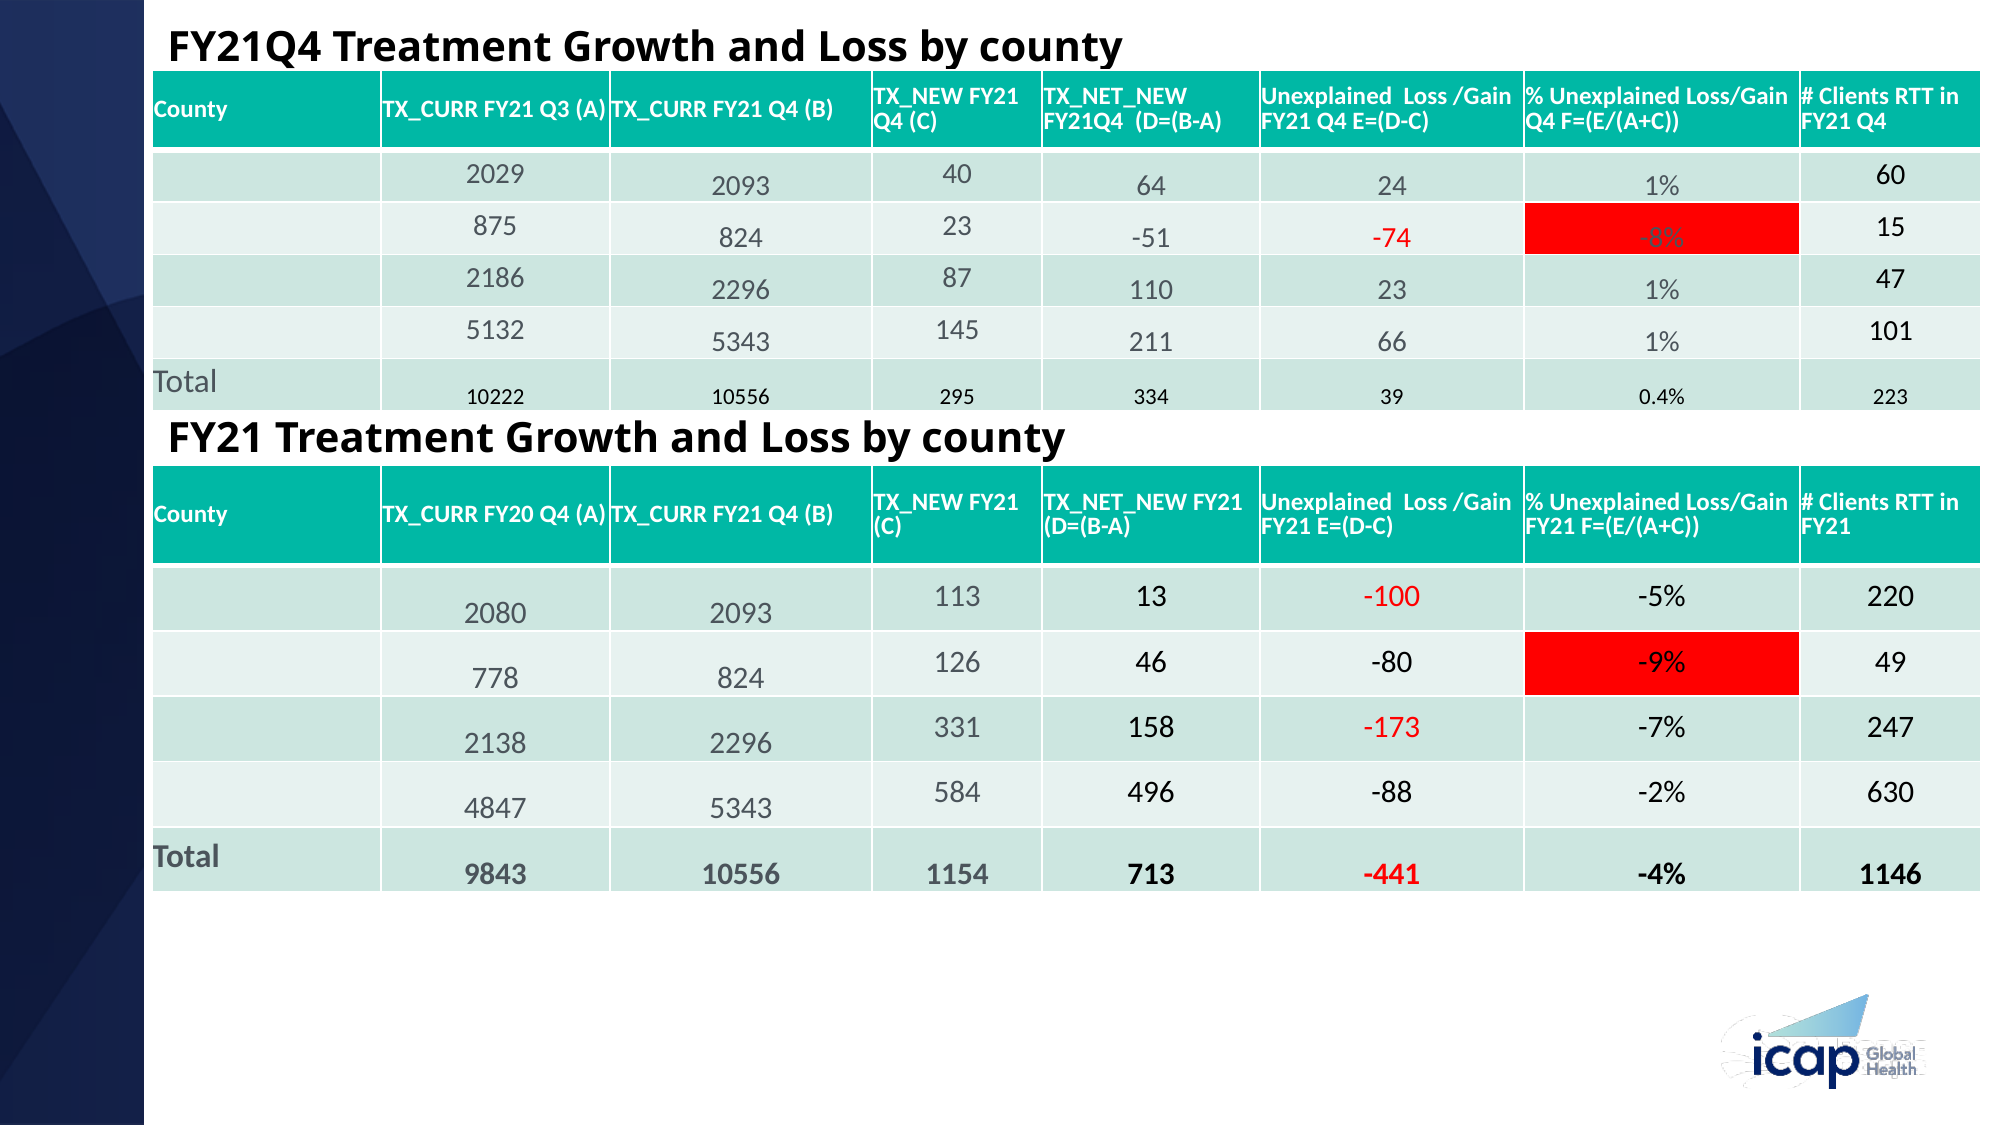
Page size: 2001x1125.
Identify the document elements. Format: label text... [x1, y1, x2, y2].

table_cell 2093 [611, 153, 871, 201]
table_cell 46 [1043, 632, 1259, 695]
table_cell 223 [1801, 359, 1980, 410]
table_cell -9% [1525, 632, 1799, 695]
table_cell -441 [1261, 828, 1523, 891]
table_cell 2296 [611, 255, 871, 306]
table_cell -8% [1525, 203, 1799, 254]
table_cell -88 [1261, 762, 1523, 826]
table_cell 824 [611, 203, 871, 254]
table_cell 126 [873, 632, 1041, 695]
table_header % Unexplained Loss/Gain Q4 F=(E/(A+C)) [1525, 71, 1799, 147]
table_header County [153, 466, 380, 563]
table_header TX_NEW FY21 Q4 (C) [873, 71, 1041, 147]
table_cell 211 [1043, 307, 1259, 358]
table_cell 2080 [382, 568, 609, 630]
table_cell 2296 [611, 697, 871, 761]
table_cell 334 [1043, 359, 1259, 410]
table_cell -80 [1261, 632, 1523, 695]
table_header TX_NEW FY21 (C) [873, 466, 1041, 563]
table_cell 5343 [611, 762, 871, 826]
table_cell 778 [382, 632, 609, 695]
table_cell [153, 153, 380, 201]
title FY21Q4 Treatment Growth and Loss by county [152, 20, 1982, 69]
table_cell 40 [873, 153, 1041, 201]
table_cell 145 [873, 307, 1041, 358]
table_cell 5132 [382, 307, 609, 358]
table_header TX_CURR FY21 Q3 (A) [382, 71, 609, 147]
table_cell -51 [1043, 203, 1259, 254]
table_cell [153, 255, 380, 306]
table_cell 2029 [382, 153, 609, 201]
table_cell 1146 [1801, 828, 1980, 891]
table_cell 1% [1525, 153, 1799, 201]
table_header County [153, 71, 380, 147]
table_cell 10556 [611, 359, 871, 410]
table_cell 87 [873, 255, 1041, 306]
table_cell Total [153, 359, 380, 410]
table_cell 220 [1801, 568, 1980, 630]
table_cell 875 [382, 203, 609, 254]
table_cell 66 [1261, 307, 1523, 358]
table_cell -2% [1525, 762, 1799, 826]
table_cell -7% [1525, 697, 1799, 761]
table_cell 5343 [611, 307, 871, 358]
table_cell 101 [1801, 307, 1980, 358]
table_cell 47 [1801, 255, 1980, 306]
table_cell 23 [873, 203, 1041, 254]
table_header TX_CURR FY21 Q4 (B) [611, 466, 871, 563]
table_cell 10222 [382, 359, 609, 410]
table_cell 10556 [611, 828, 871, 891]
table_cell 713 [1043, 828, 1259, 891]
table_header # Clients RTT in FY21 [1801, 466, 1980, 563]
table_header # Clients RTT in FY21 Q4 [1801, 71, 1980, 147]
table_cell [153, 632, 380, 695]
table_cell 1154 [873, 828, 1041, 891]
table_header TX_NET_NEW FY21Q4 (D=(B-A) [1043, 71, 1259, 147]
table_cell 824 [611, 632, 871, 695]
table_cell 158 [1043, 697, 1259, 761]
table_cell 2138 [382, 697, 609, 761]
table_cell -74 [1261, 203, 1523, 254]
table_cell [153, 568, 380, 630]
picture [0, 0, 144, 1125]
table_cell 9843 [382, 828, 609, 891]
table_header % Unexplained Loss/Gain FY21 F=(E/(A+C)) [1525, 466, 1799, 563]
table_header TX_CURR FY21 Q4 (B) [611, 71, 871, 147]
text_box FY21 Treatment Growth and Loss by county [152, 410, 1982, 461]
table_cell -100 [1261, 568, 1523, 630]
table_cell 15 [1801, 203, 1980, 254]
table_cell -4% [1525, 828, 1799, 891]
table_header Unexplained Loss /Gain FY21 E=(D-C) [1261, 466, 1523, 563]
table_cell 2186 [382, 255, 609, 306]
picture [1753, 994, 1916, 1089]
table_cell Total [153, 828, 380, 891]
table_cell 1% [1525, 255, 1799, 306]
table_cell 331 [873, 697, 1041, 761]
table_cell [153, 697, 380, 761]
table_cell 584 [873, 762, 1041, 826]
table_cell 39 [1261, 359, 1523, 410]
table_cell 49 [1801, 632, 1980, 695]
table_cell 630 [1801, 762, 1980, 826]
table_cell -173 [1261, 697, 1523, 761]
table_cell 1% [1525, 307, 1799, 358]
table_cell 64 [1043, 153, 1259, 201]
table_cell 2093 [611, 568, 871, 630]
table_cell 295 [873, 359, 1041, 410]
table_cell 13 [1043, 568, 1259, 630]
table_cell -5% [1525, 568, 1799, 630]
table_header TX_CURR FY20 Q4 (A) [382, 466, 609, 563]
table_header TX_NET_NEW FY21 (D=(B-A) [1043, 466, 1259, 563]
table_cell [153, 762, 380, 826]
table_cell 60 [1801, 153, 1980, 201]
table_cell 4847 [382, 762, 609, 826]
table_header Unexplained Loss /Gain FY21 Q4 E=(D-C) [1261, 71, 1523, 147]
table_cell 24 [1261, 153, 1523, 201]
table_cell 496 [1043, 762, 1259, 826]
table_cell 23 [1261, 255, 1523, 306]
table_cell [153, 307, 380, 358]
table_cell 113 [873, 568, 1041, 630]
table_cell [153, 203, 380, 254]
table_cell 247 [1801, 697, 1980, 761]
table_cell 0.4% [1525, 359, 1799, 410]
table_cell 110 [1043, 255, 1259, 306]
